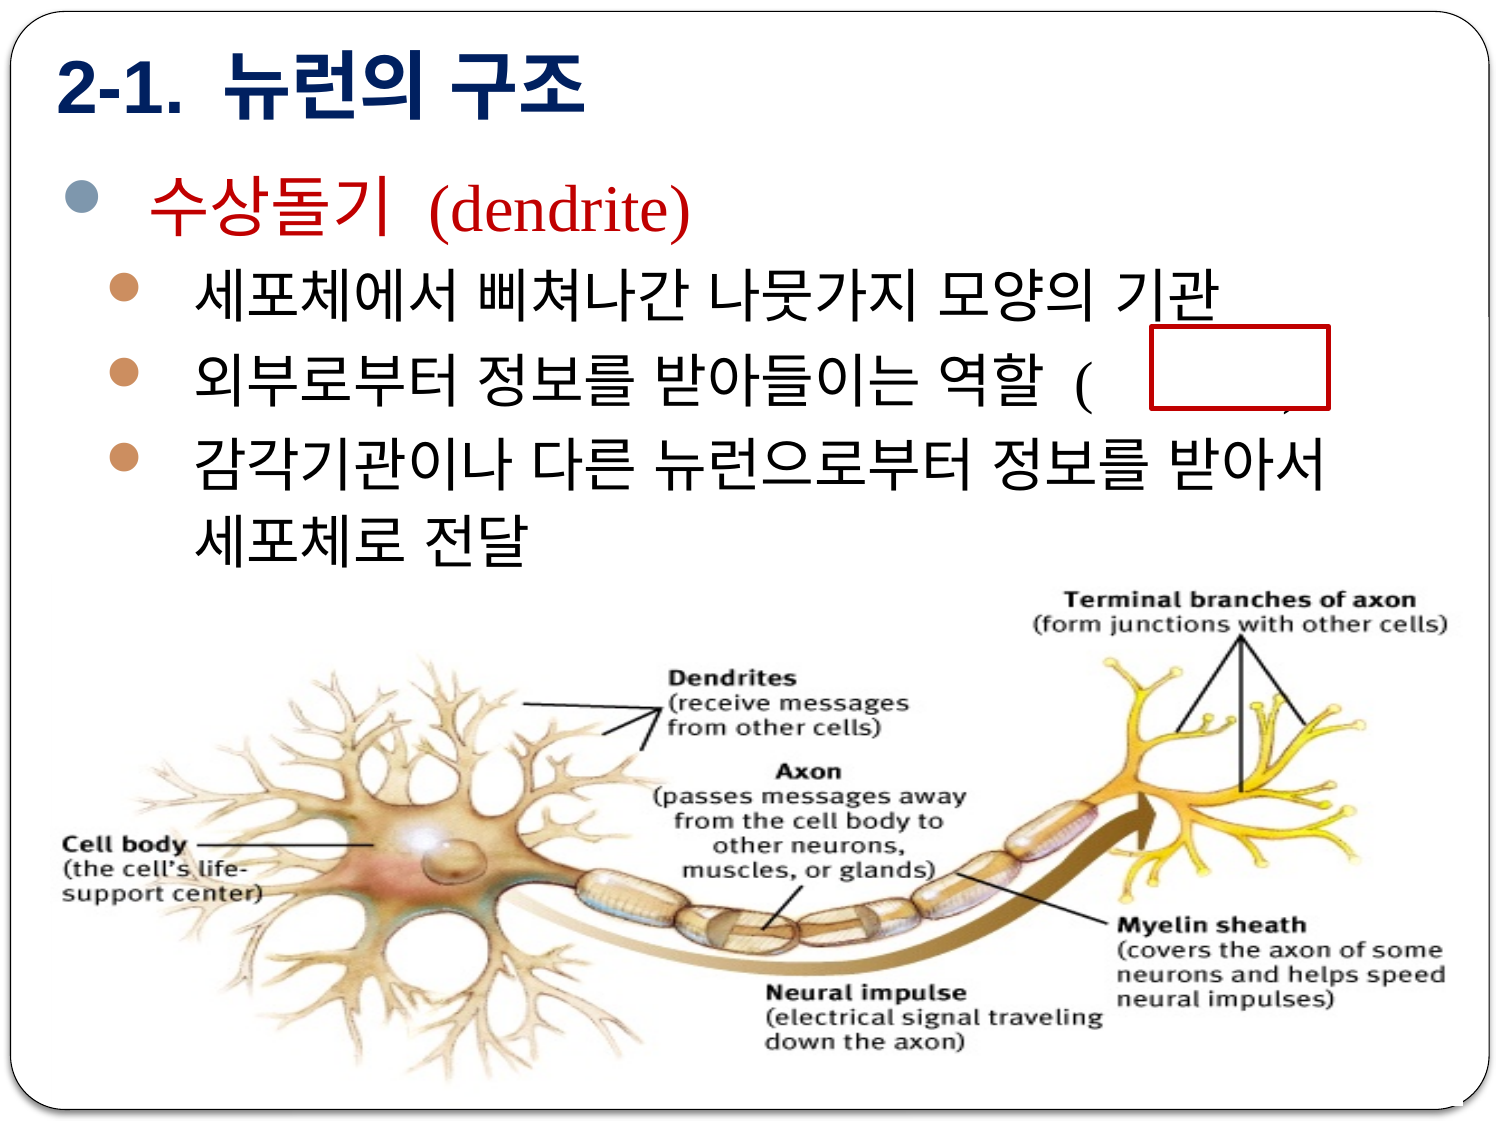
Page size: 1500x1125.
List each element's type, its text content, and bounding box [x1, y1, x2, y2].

title 2-1. 뉴런의 구조 [41, 30, 1394, 144]
list 수상돌기 (dendrite) 세포체에서 삐쳐나간 나뭇가지 모양의 기관 외부로부터 정보를 받아들이는 역할 ( ) 감각기관이나 다른 뉴런으로부터 정보를 받아서 세포체로 전달 [45, 149, 1463, 575]
picture [49, 574, 1463, 1107]
text_box [1151, 325, 1330, 409]
